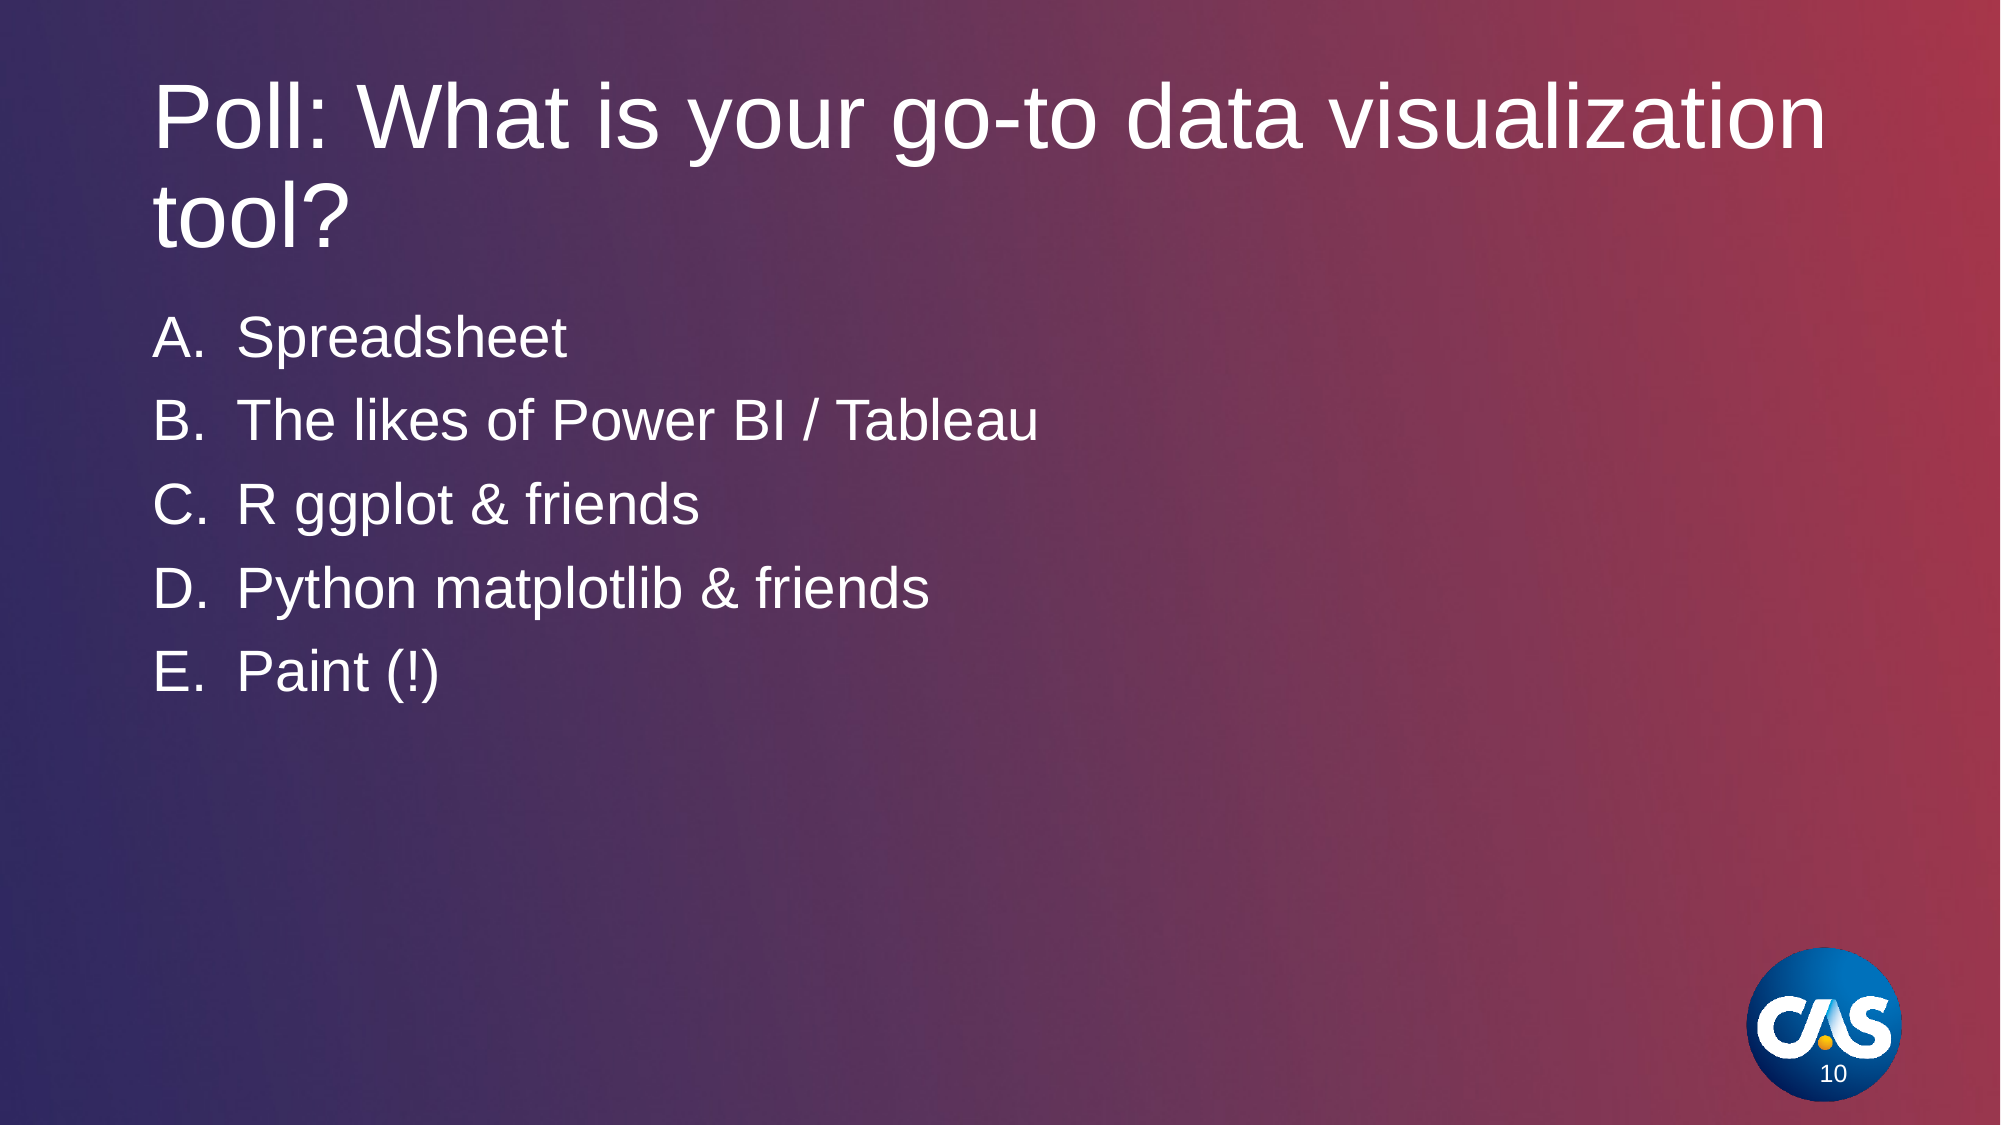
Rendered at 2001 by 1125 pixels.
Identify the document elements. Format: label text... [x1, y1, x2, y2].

slide_number 10 [1412, 1042, 1863, 1103]
list Spreadsheet The likes of Power BI / Tableau R ggplot & friends Python matplotlib & friends Paint (!) [137, 299, 1863, 1014]
title Poll: What is your go-to data visualization tool? [137, 59, 1863, 278]
picture [0, 0, 2001, 1125]
